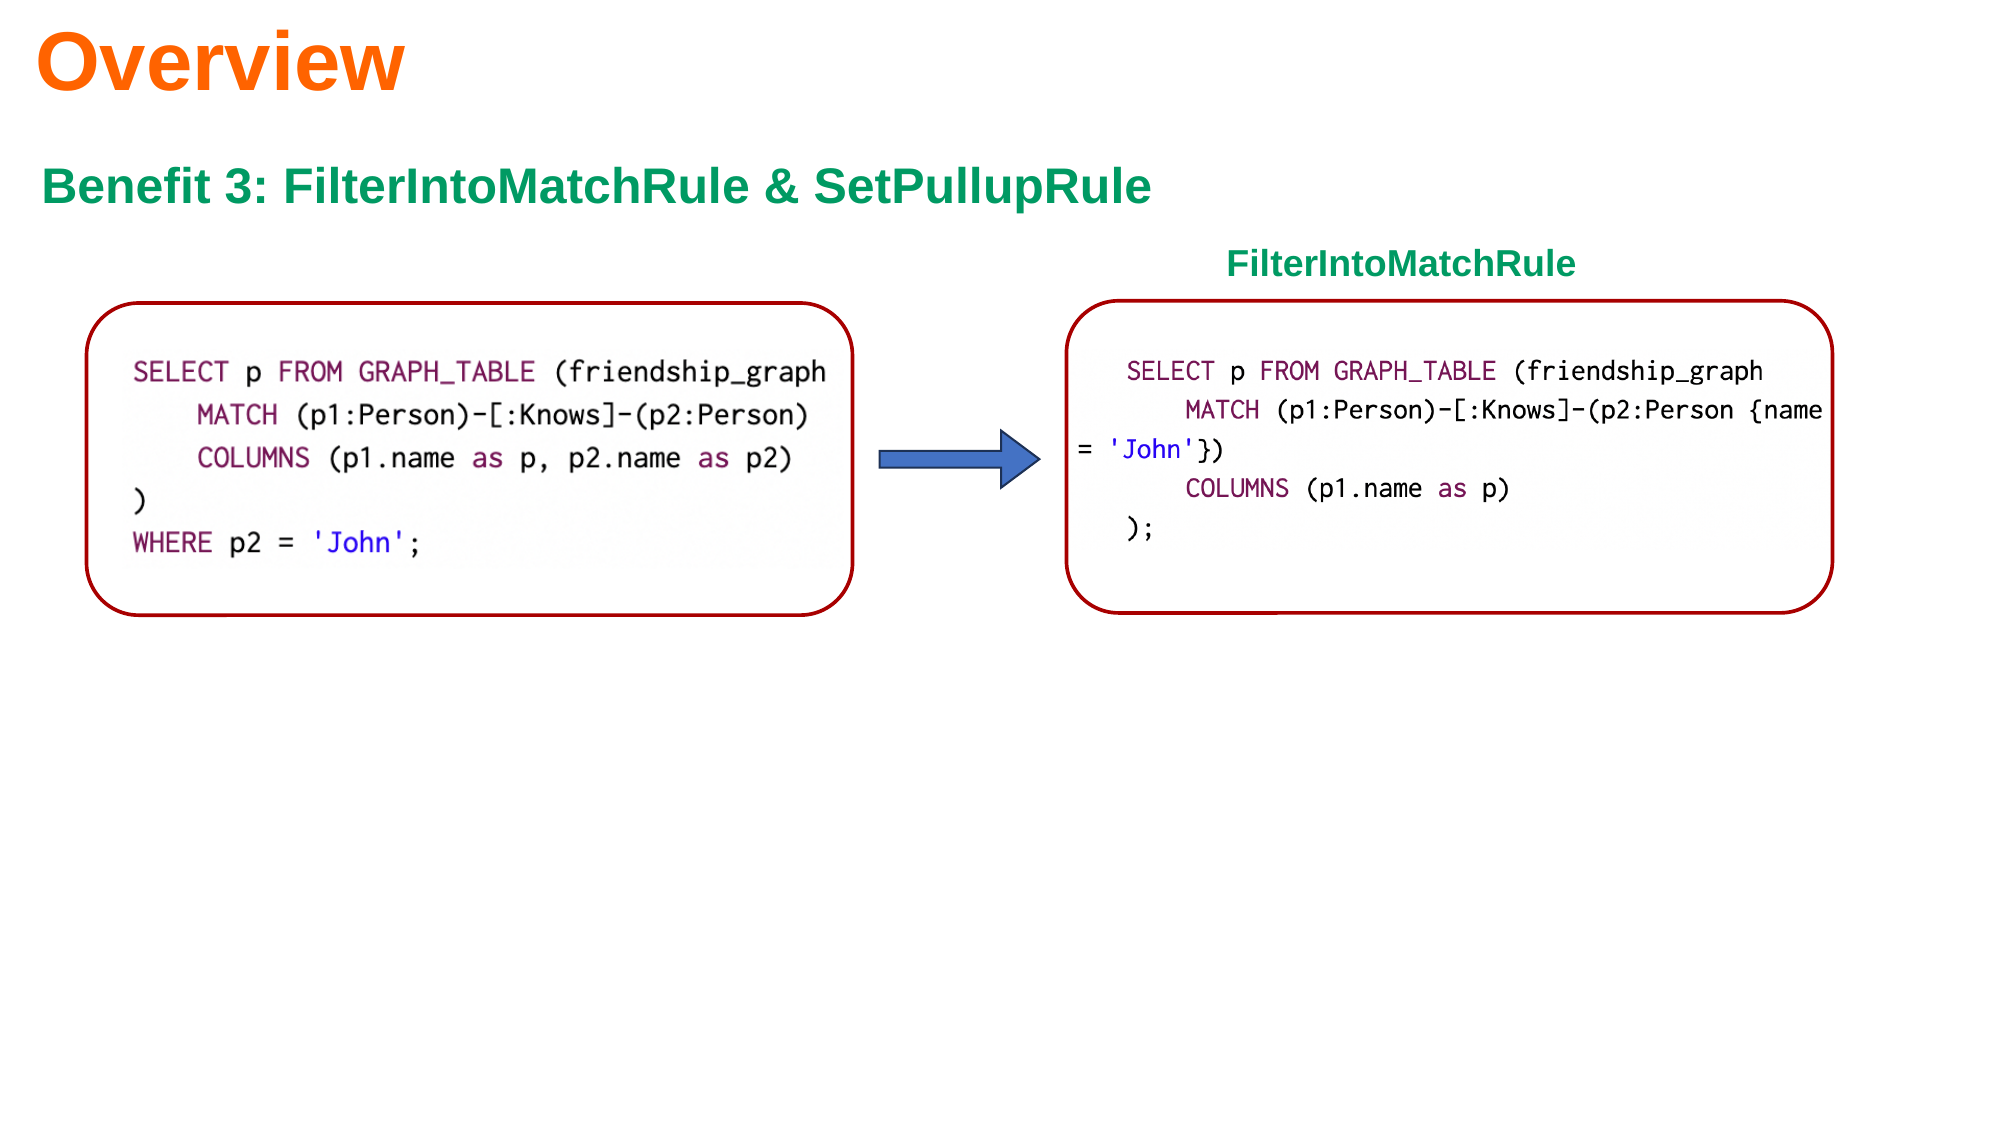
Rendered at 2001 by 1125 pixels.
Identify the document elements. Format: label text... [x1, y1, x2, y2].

text_box [85, 301, 854, 617]
text_box FilterIntoMatchRule [1211, 231, 1605, 291]
picture [122, 349, 844, 569]
text_box Benefit 3: FilterIntoMatchRule & SetPullupRule [26, 146, 1169, 222]
text_box Overview [20, 0, 421, 115]
text_box [878, 428, 1042, 490]
text_box [1065, 299, 1834, 614]
picture [1068, 349, 1833, 550]
